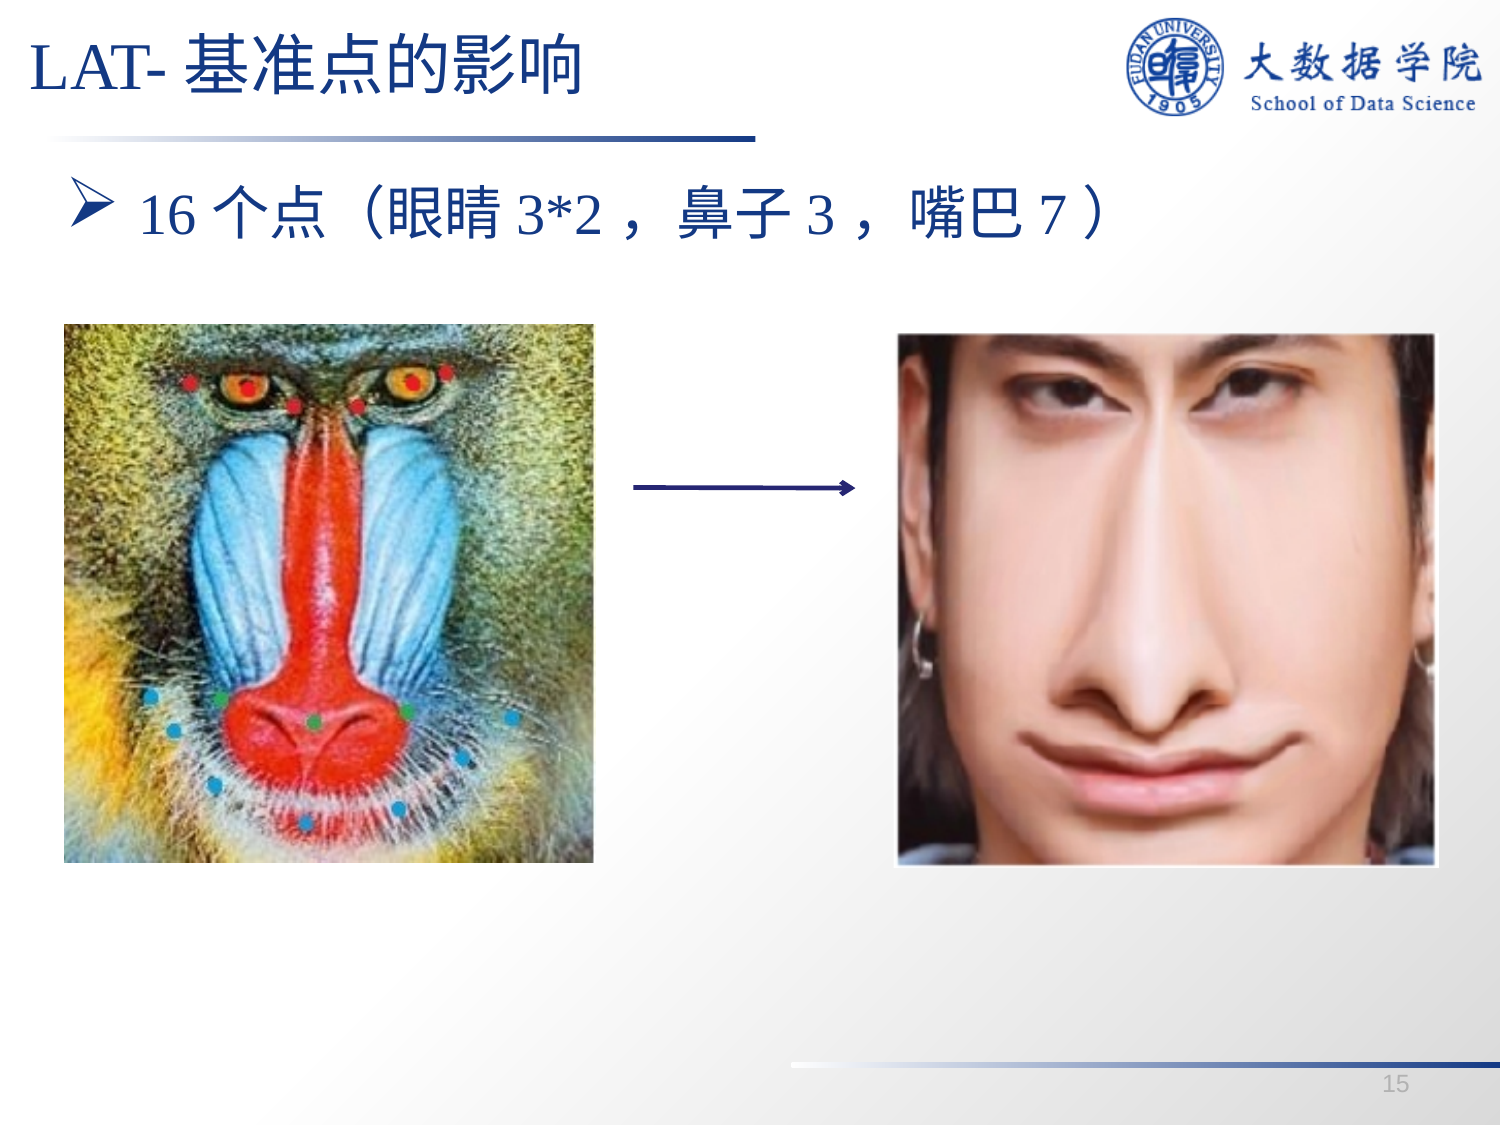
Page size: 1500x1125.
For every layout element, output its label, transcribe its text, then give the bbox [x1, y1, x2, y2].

text_box 16个点（眼睛3*2，鼻子3，嘴巴7） [49, 161, 1400, 1026]
slide_number 15 [1074, 1062, 1425, 1103]
picture [893, 333, 1440, 868]
picture [63, 324, 596, 863]
title LAT-基准点的影响 [0, 0, 1500, 125]
